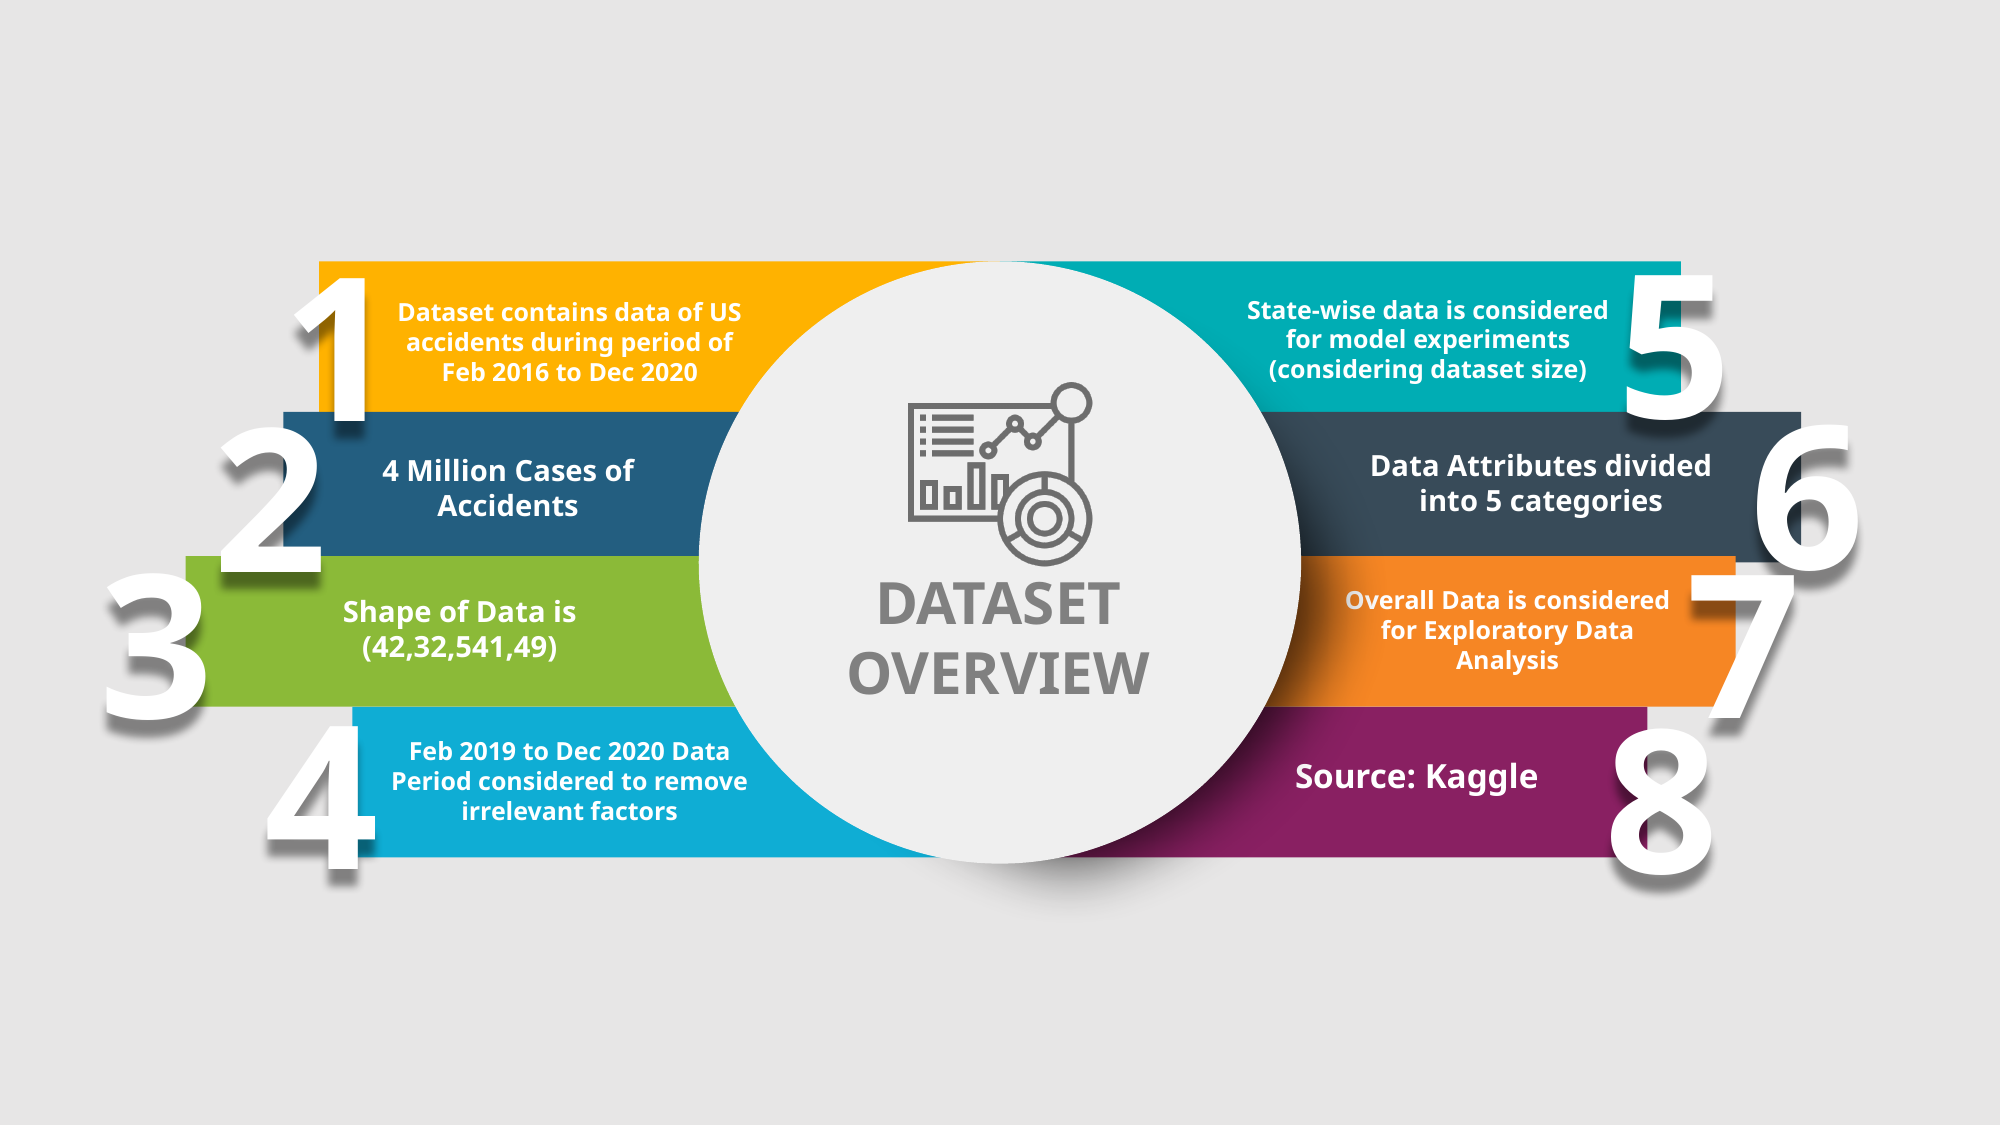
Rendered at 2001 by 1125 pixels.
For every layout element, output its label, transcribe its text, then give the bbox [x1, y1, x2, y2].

picture [905, 379, 1095, 569]
text_box 2 [198, 364, 283, 556]
text_box 8 [1589, 707, 1723, 921]
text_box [999, 261, 1681, 411]
text_box 1 [267, 214, 402, 470]
text_box 6 [1735, 362, 1869, 618]
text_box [352, 706, 999, 858]
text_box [283, 411, 905, 556]
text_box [185, 556, 999, 707]
text_box 3 [84, 511, 218, 767]
text_box 7 [1730, 511, 1805, 767]
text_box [999, 556, 1736, 707]
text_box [319, 261, 999, 411]
text_box [936, 858, 1063, 865]
text_box 5 [1602, 210, 1736, 411]
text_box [1095, 411, 1802, 563]
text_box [999, 706, 1648, 858]
text_box 4 [249, 707, 384, 917]
